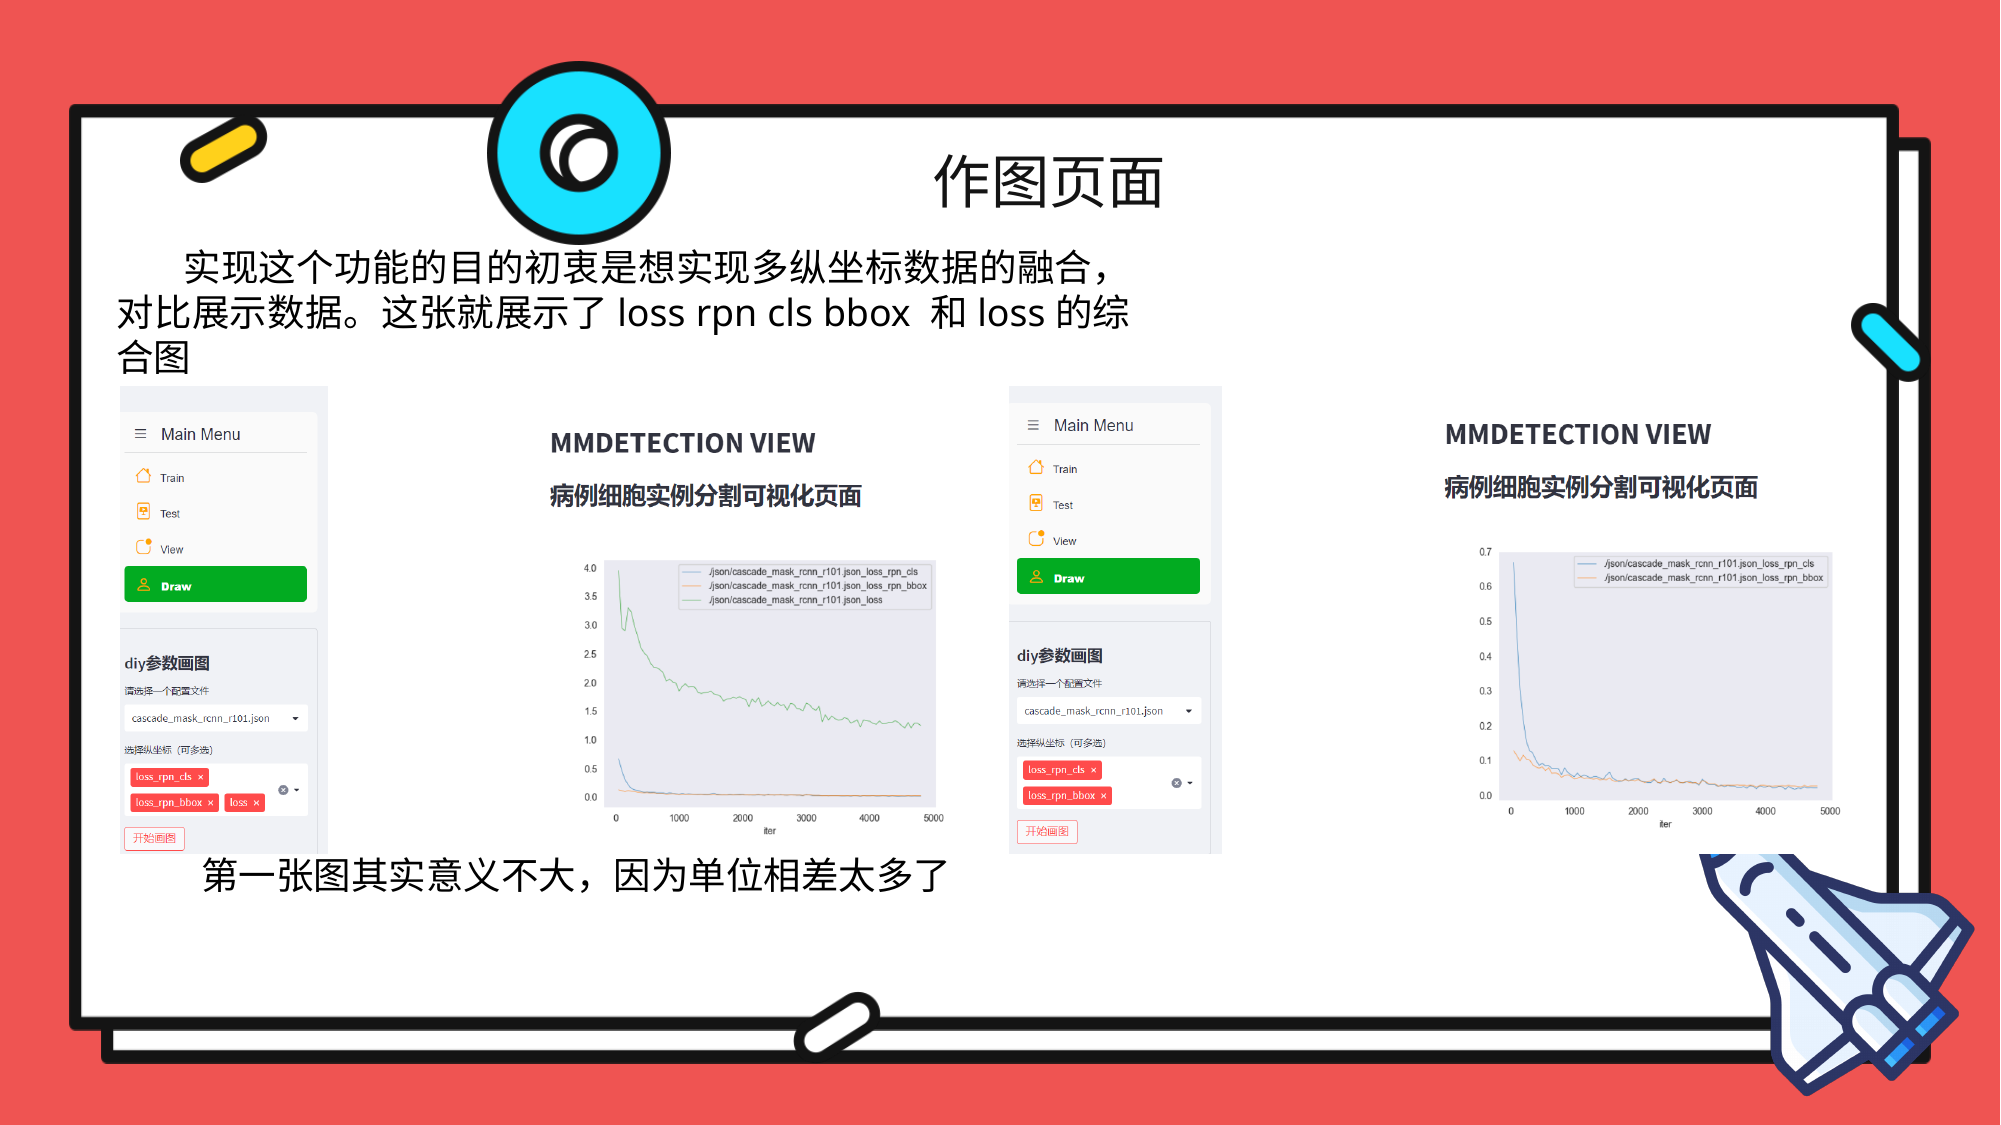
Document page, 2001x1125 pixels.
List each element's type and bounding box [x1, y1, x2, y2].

picture [793, 991, 881, 1064]
picture [487, 61, 671, 245]
picture [1850, 303, 1931, 382]
picture [180, 114, 268, 183]
picture [119, 387, 966, 854]
picture [1009, 387, 2000, 1125]
text_box [69, 104, 1931, 1064]
